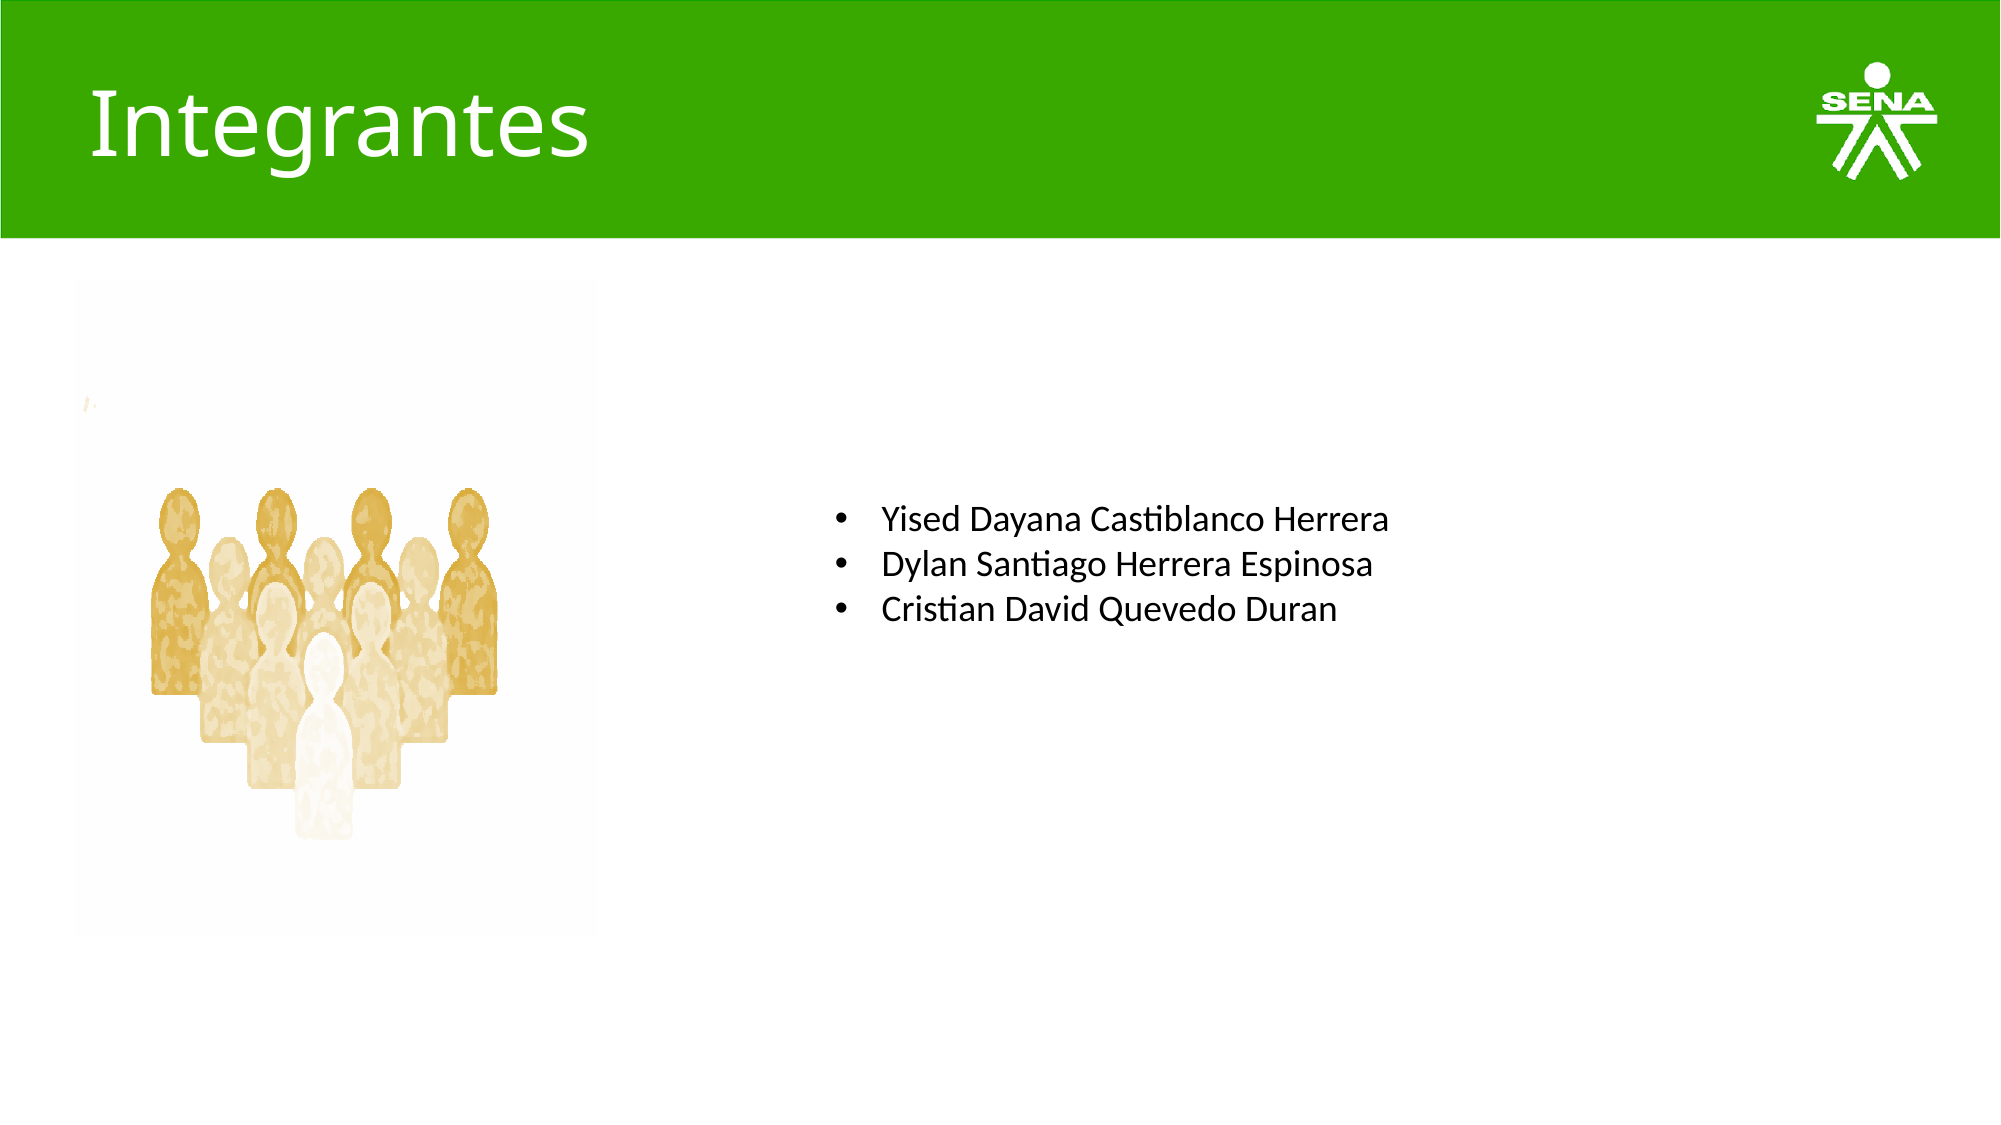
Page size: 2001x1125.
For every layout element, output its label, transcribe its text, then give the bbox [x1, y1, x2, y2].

picture [0, 0, 2001, 1125]
title Integrantes [74, 18, 1800, 236]
text_box Yised Dayana Castiblanco Herrera Dylan Santiago Herrera Espinosa Cristian David Quevedo Duran [819, 486, 1773, 637]
